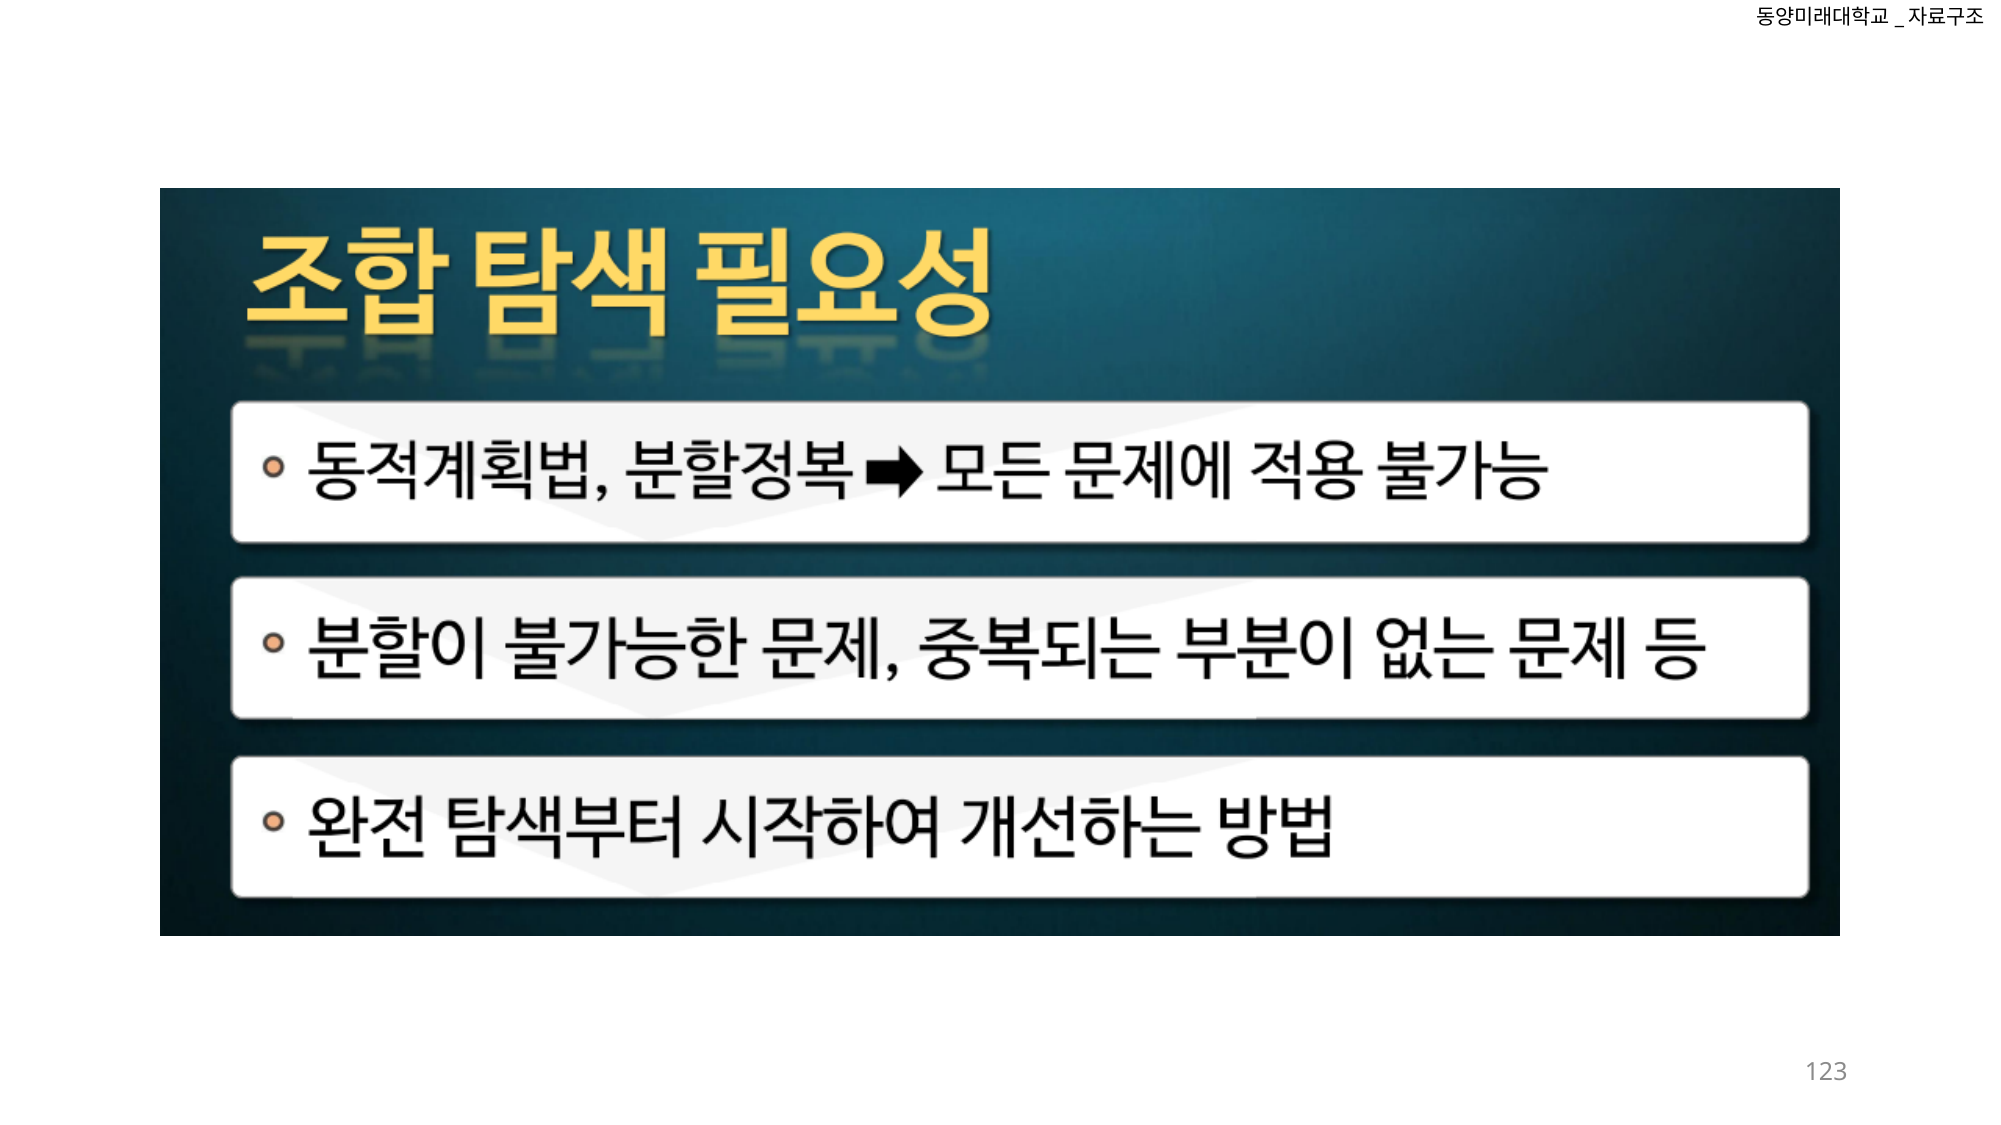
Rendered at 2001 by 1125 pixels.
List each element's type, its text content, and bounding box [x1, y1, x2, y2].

text_box 동양미래대학교_자료구조 [1474, 0, 2000, 120]
picture [160, 188, 1840, 936]
slide_number 123 [1412, 1042, 1863, 1103]
